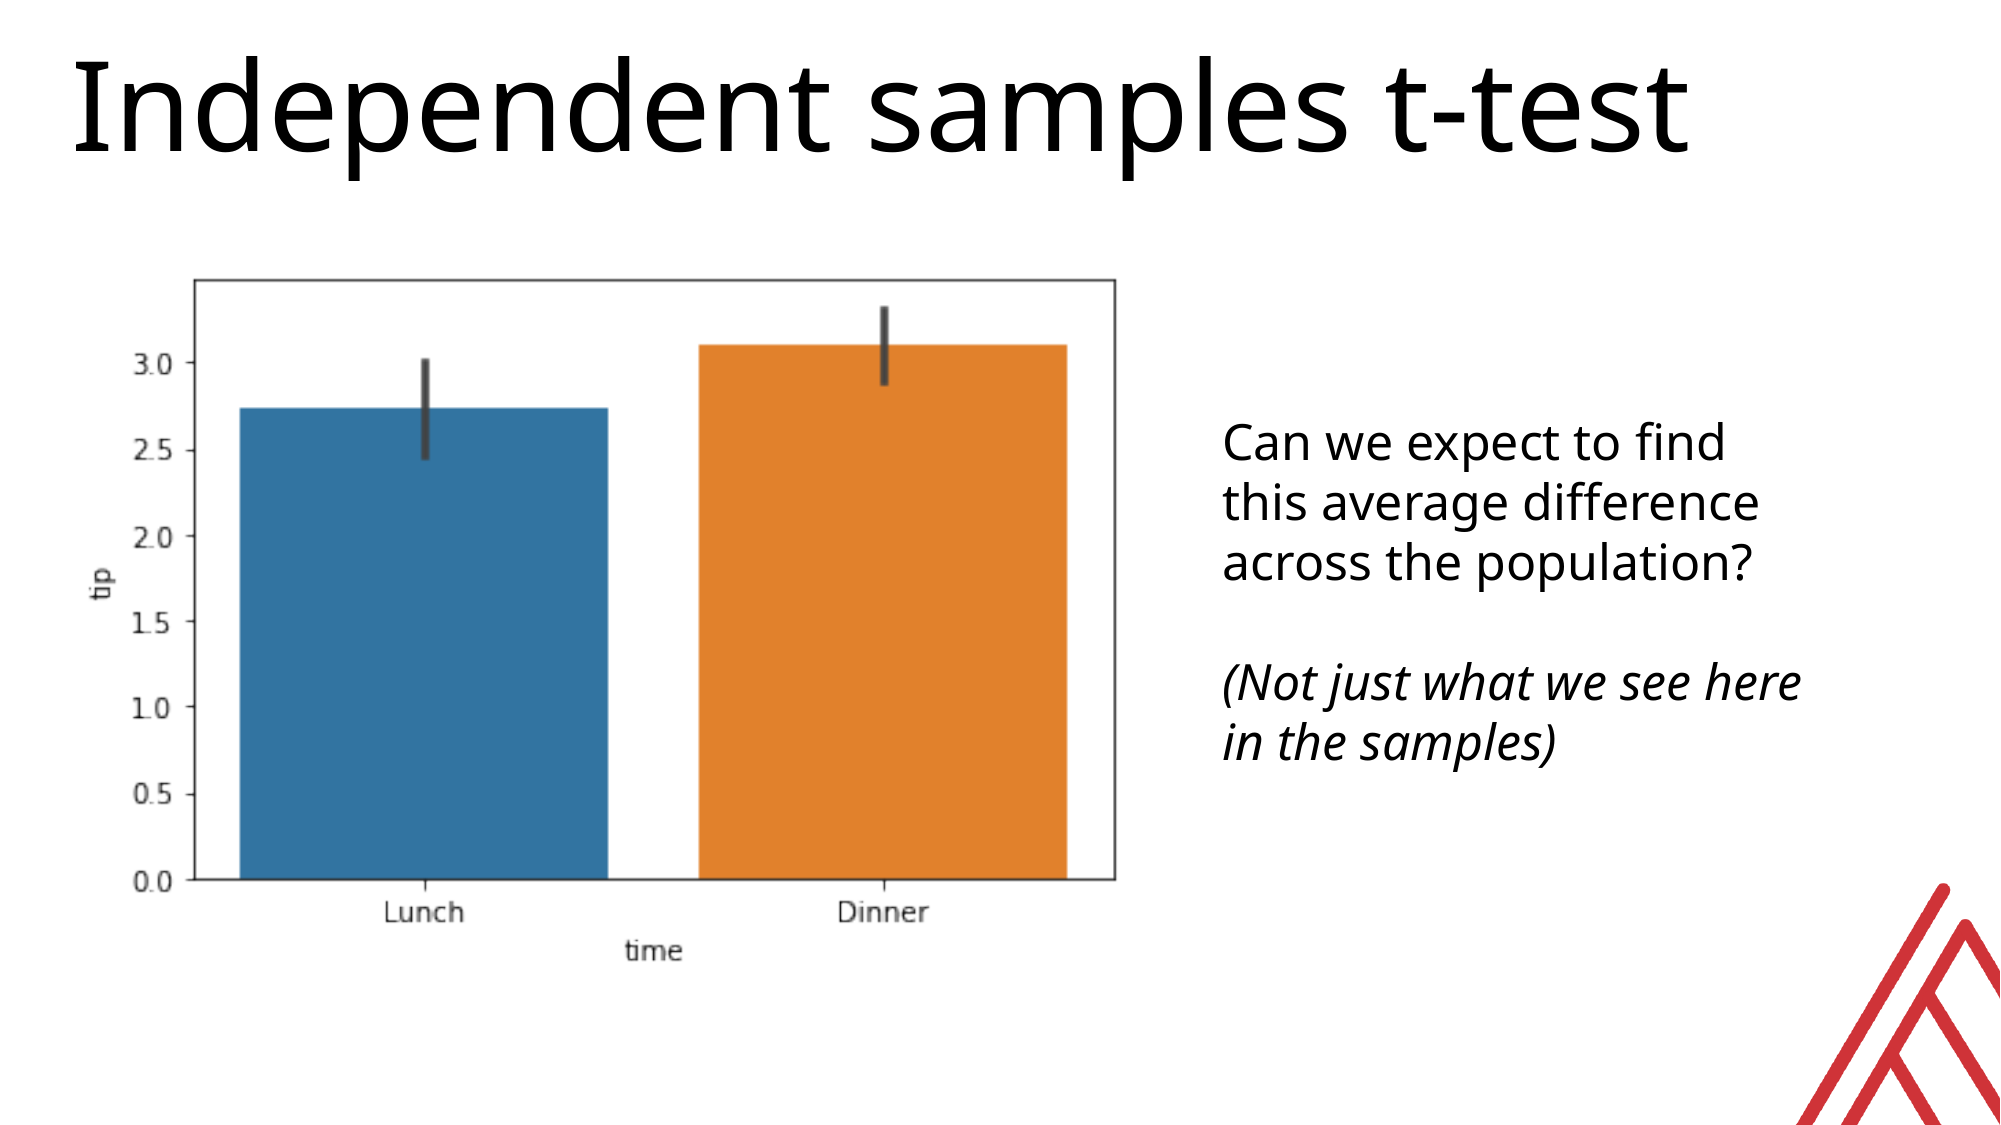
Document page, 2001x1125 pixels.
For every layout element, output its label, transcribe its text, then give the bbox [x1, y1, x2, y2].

picture [1787, 880, 2000, 1125]
text_box Can we expect to find this average difference across the population? (Not just what we see here in the samples) [1207, 403, 1839, 779]
text_box Independent samples t-test [56, 18, 1839, 184]
picture [73, 263, 1134, 984]
